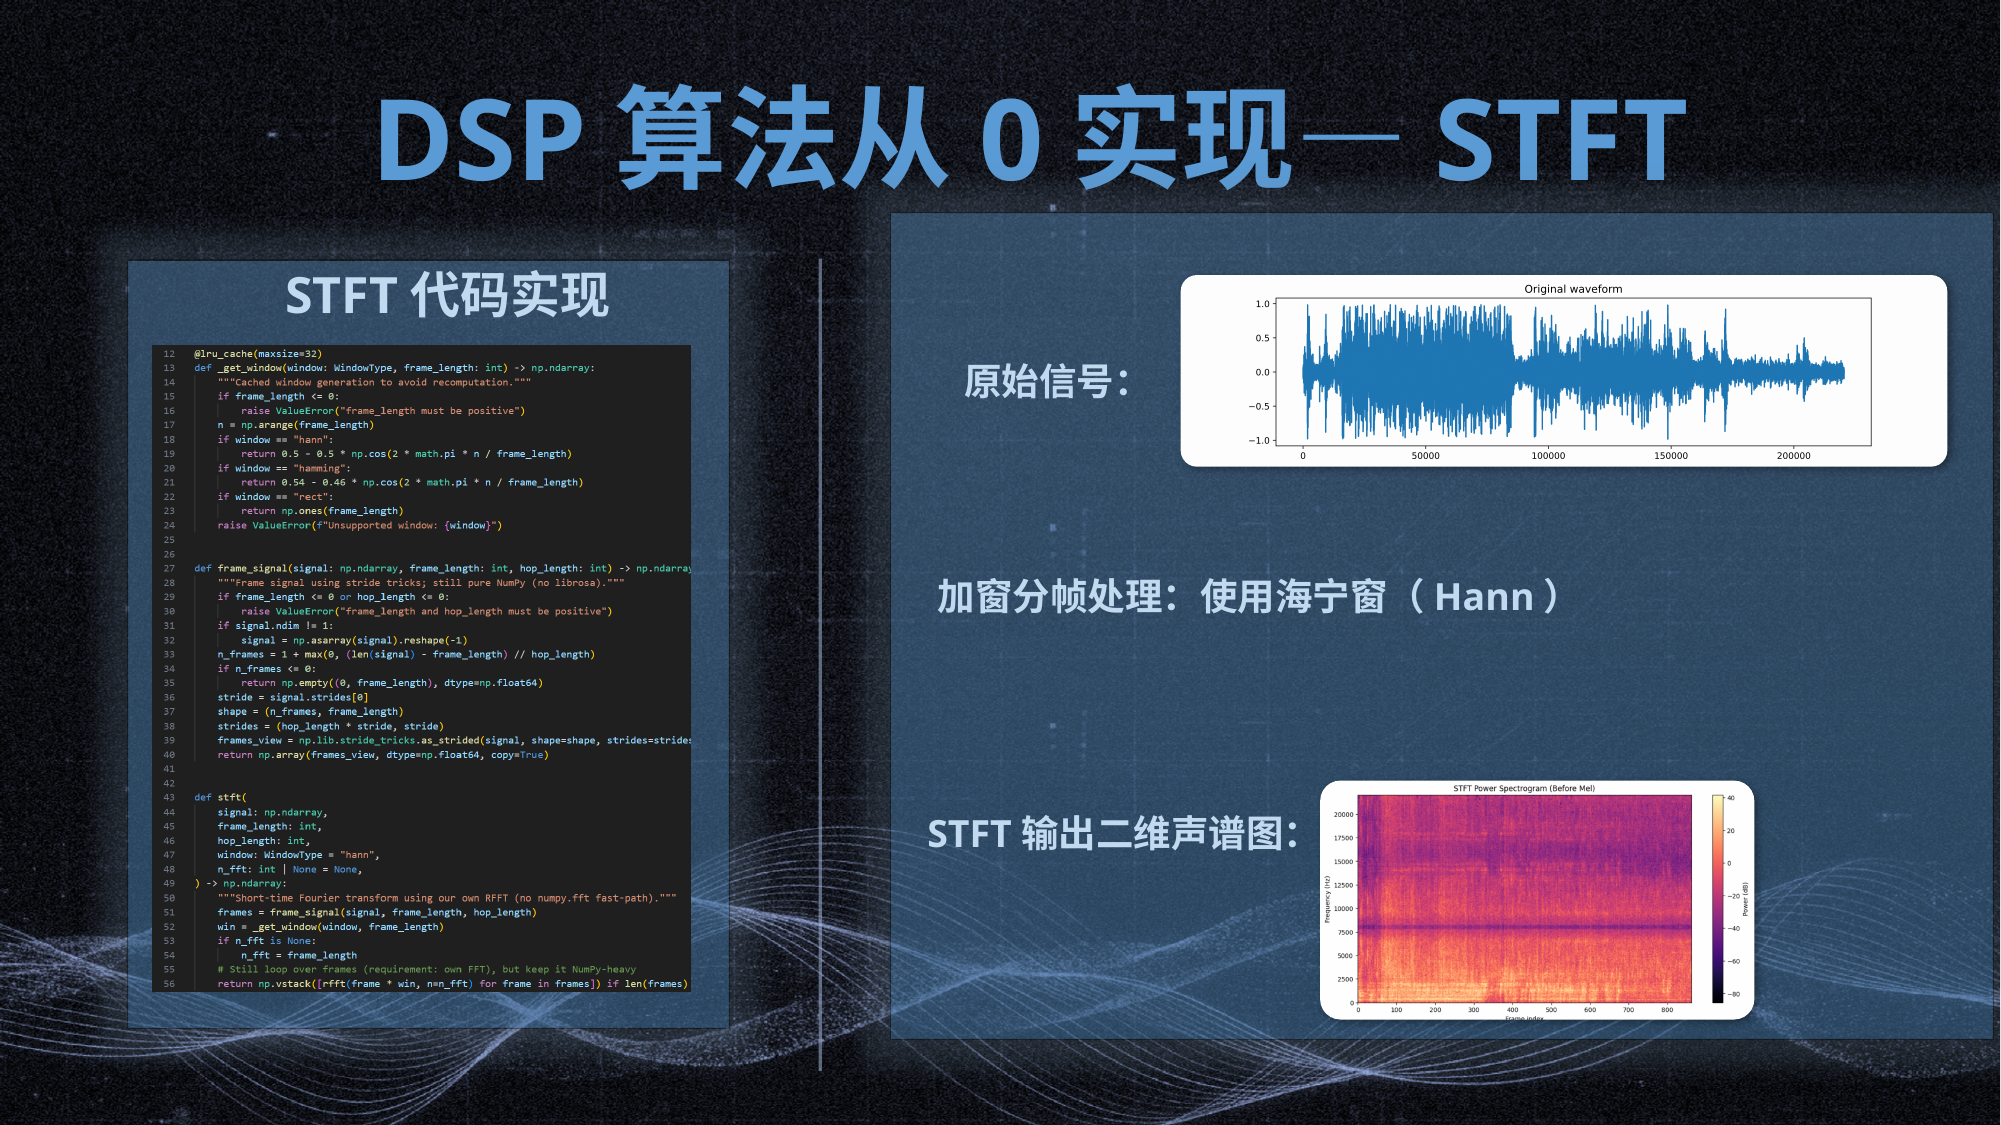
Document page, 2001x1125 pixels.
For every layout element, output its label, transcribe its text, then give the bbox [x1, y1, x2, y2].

text_box 加窗分帧处理：使用海宁窗（Hann） [922, 565, 1758, 626]
picture [1320, 780, 1755, 1020]
text_box 原始信号： [949, 350, 1170, 411]
text_box [127, 259, 730, 1029]
picture [152, 345, 691, 992]
text_box STFT输出二维声谱图： [912, 802, 1318, 863]
text_box STFT代码实现 [270, 255, 661, 331]
text_box DSP算法从0实现—STFT [356, 60, 1705, 211]
text_box [889, 212, 1994, 1040]
picture [1180, 274, 1948, 467]
